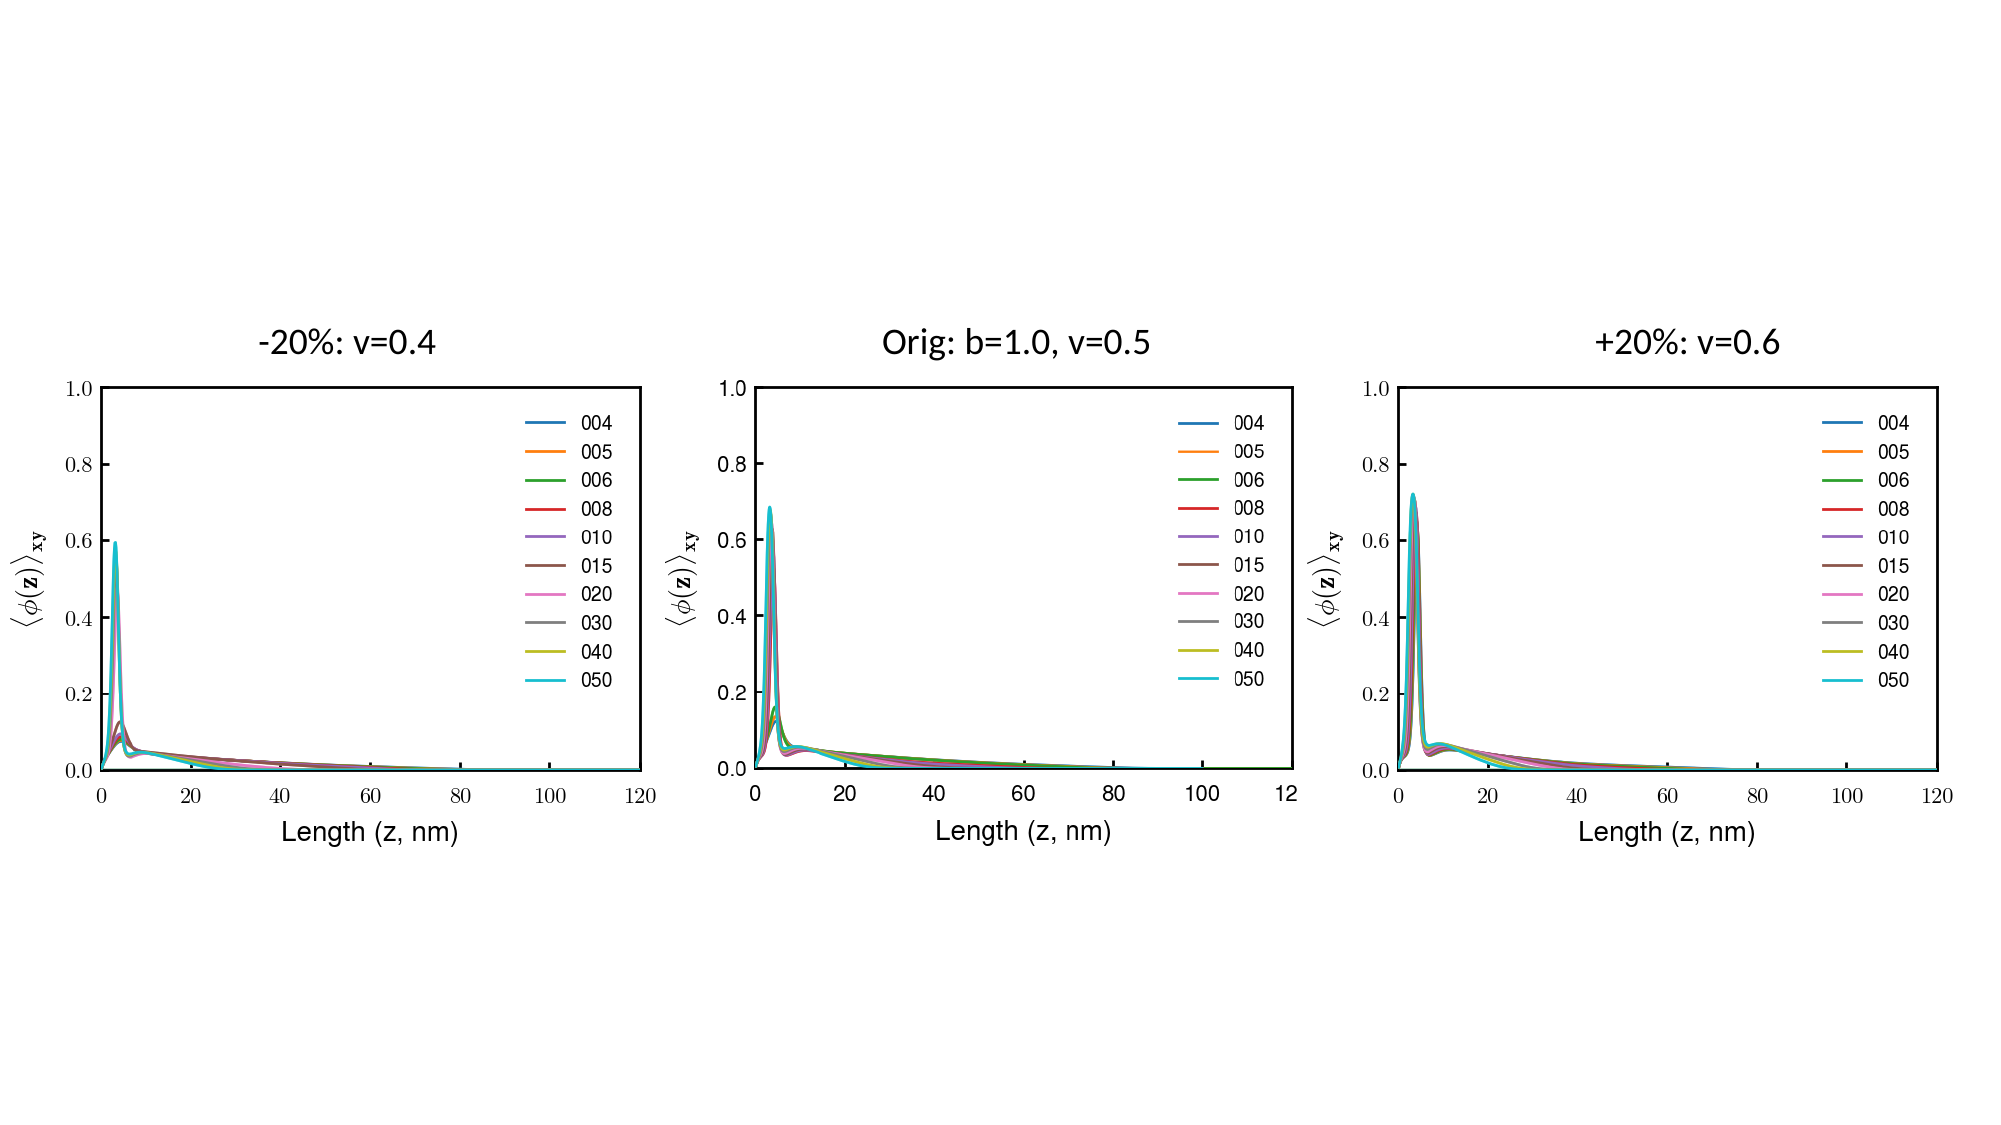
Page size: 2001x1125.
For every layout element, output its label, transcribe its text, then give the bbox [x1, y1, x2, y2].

text_box Orig: b=1.0, v=0.5 [867, 309, 1167, 370]
picture [0, 370, 1962, 855]
text_box -20%: v=0.4 [243, 309, 452, 370]
text_box +20%: v=0.6 [1580, 309, 1796, 370]
